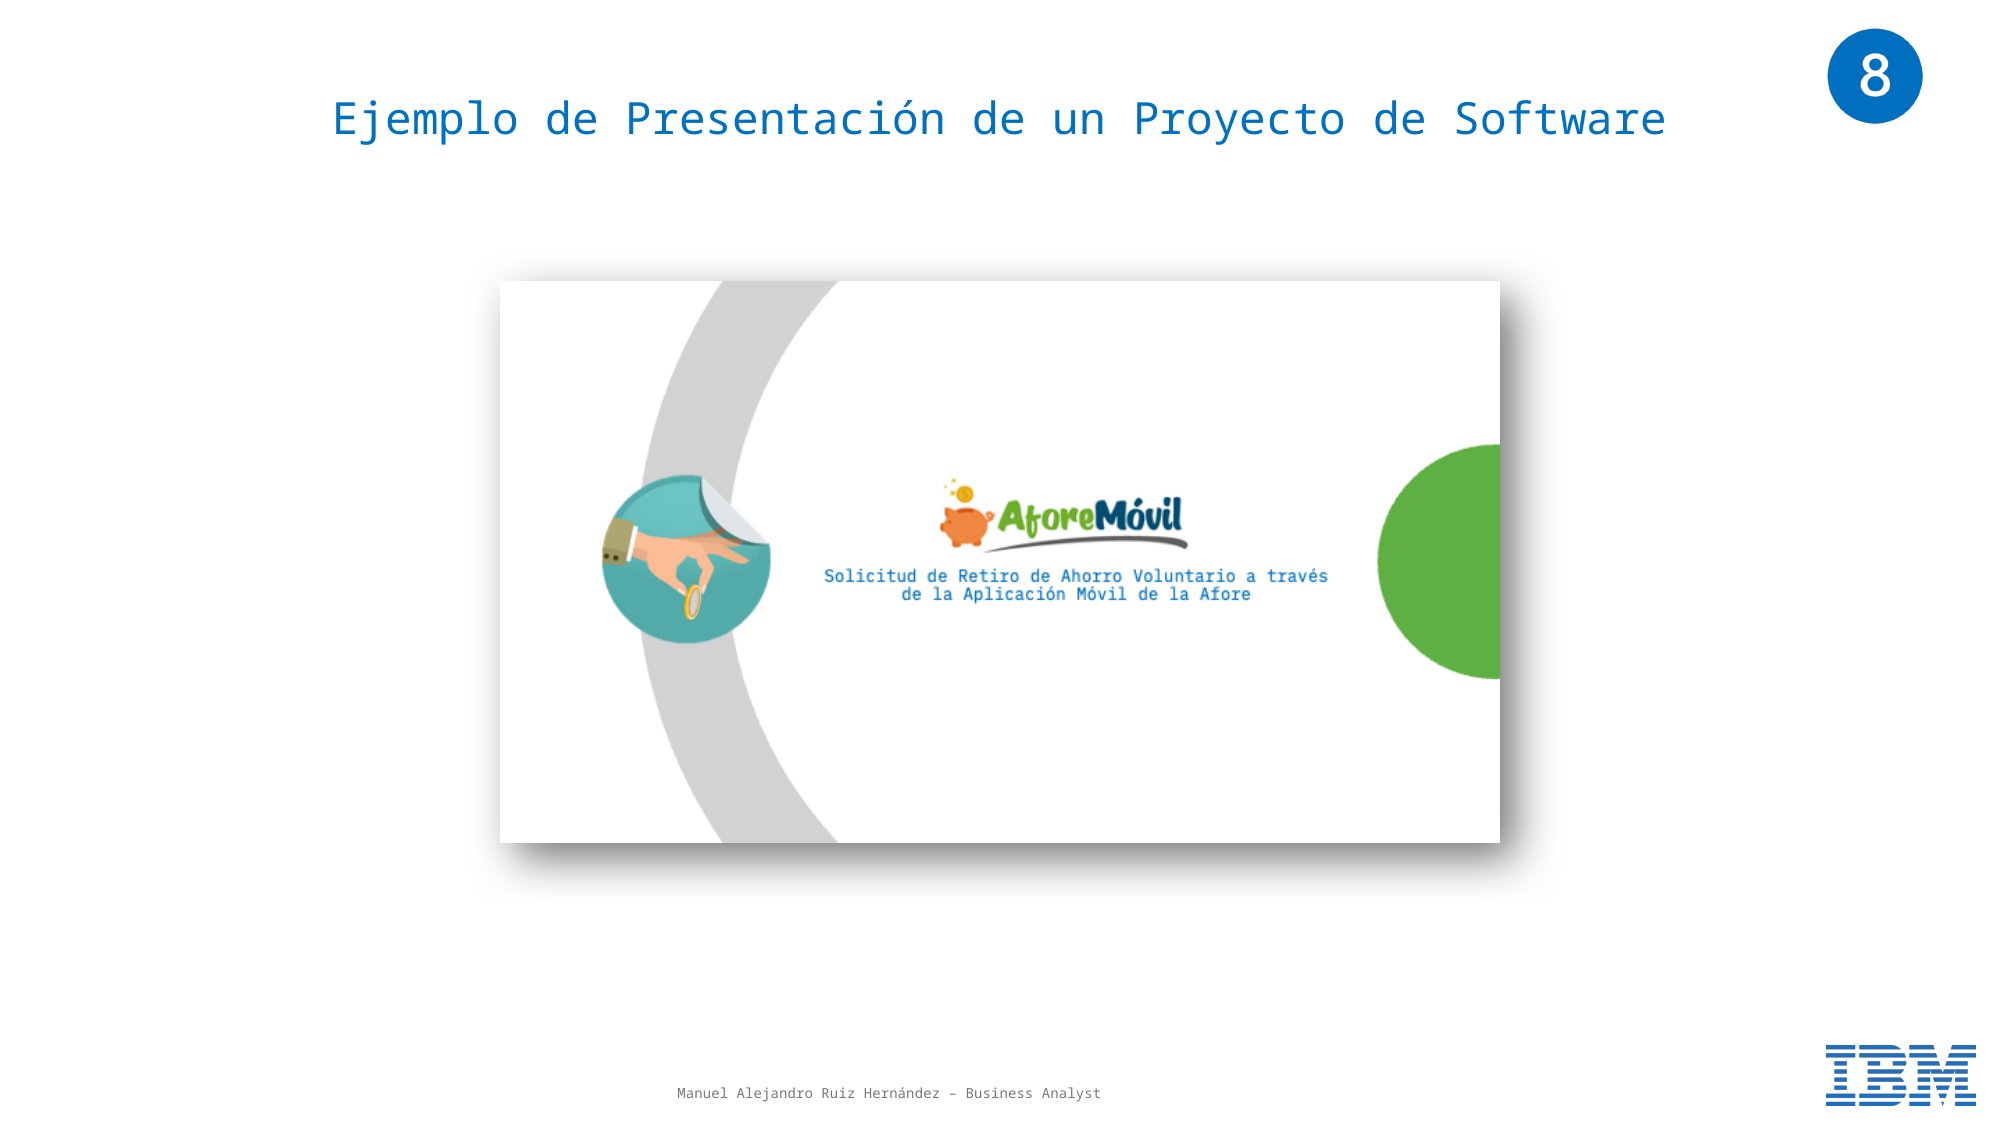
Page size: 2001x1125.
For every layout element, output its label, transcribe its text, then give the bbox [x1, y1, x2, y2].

picture [1814, 16, 1935, 136]
picture [499, 281, 1501, 844]
picture [1826, 1045, 1977, 1107]
footer Manuel Alejandro Ruiz Hernández – Business Analyst [662, 1063, 1338, 1124]
text_box Ejemplo de Presentación de un Proyecto de Software [169, 80, 1833, 154]
